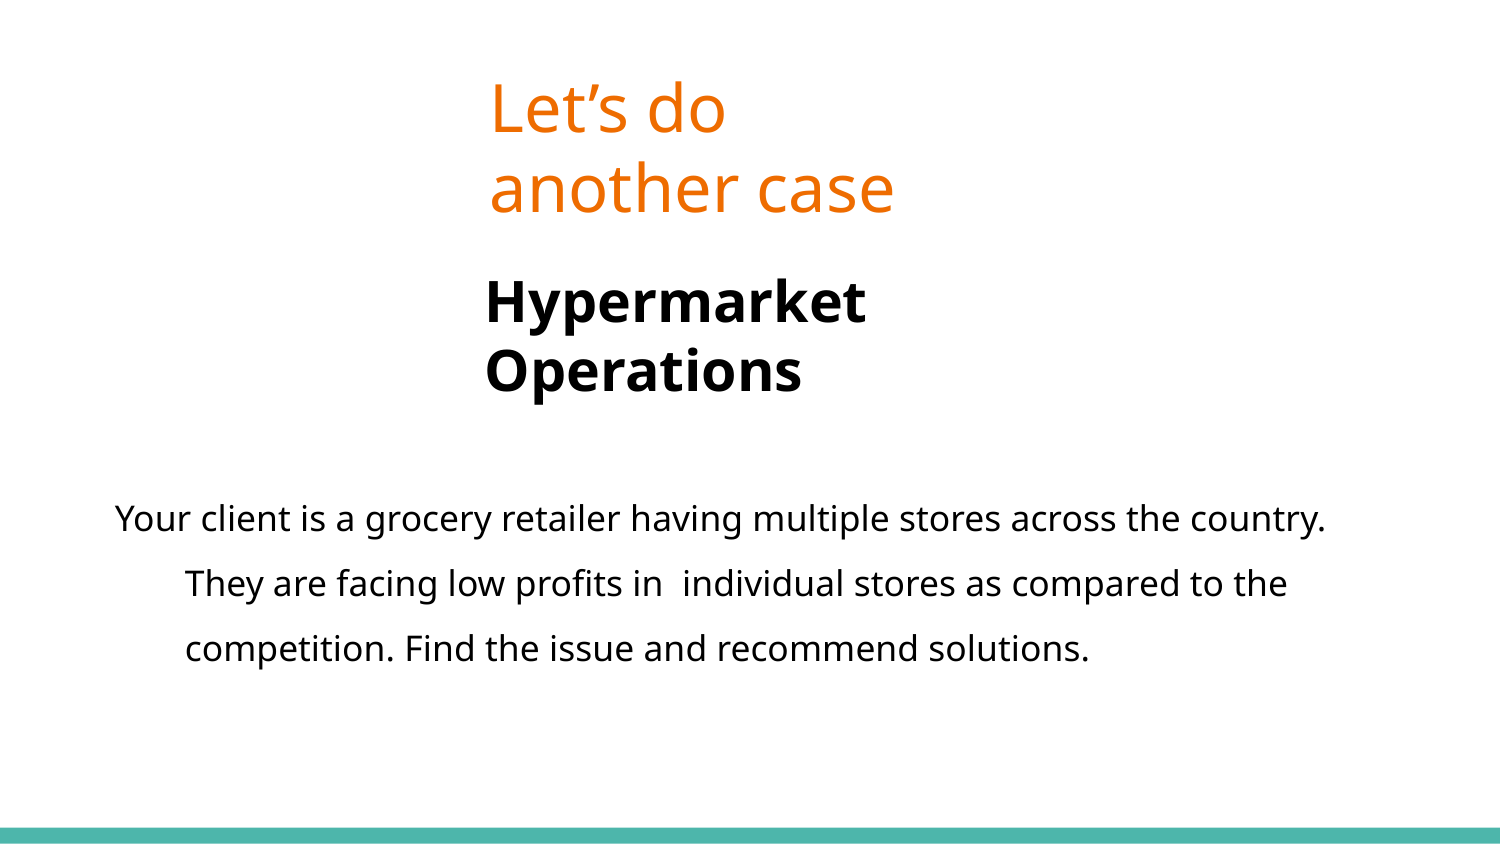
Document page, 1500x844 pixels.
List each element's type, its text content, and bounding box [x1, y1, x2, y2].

text_box Your client is a grocery retailer having multiple stores across the country. They are facing low proﬁts in individual stores as compared to the competition. Find the issue and recommend solutions. [112, 471, 1389, 669]
text_box Hypermarket Operations [482, 263, 983, 403]
title Let’s do another case [487, 62, 978, 226]
